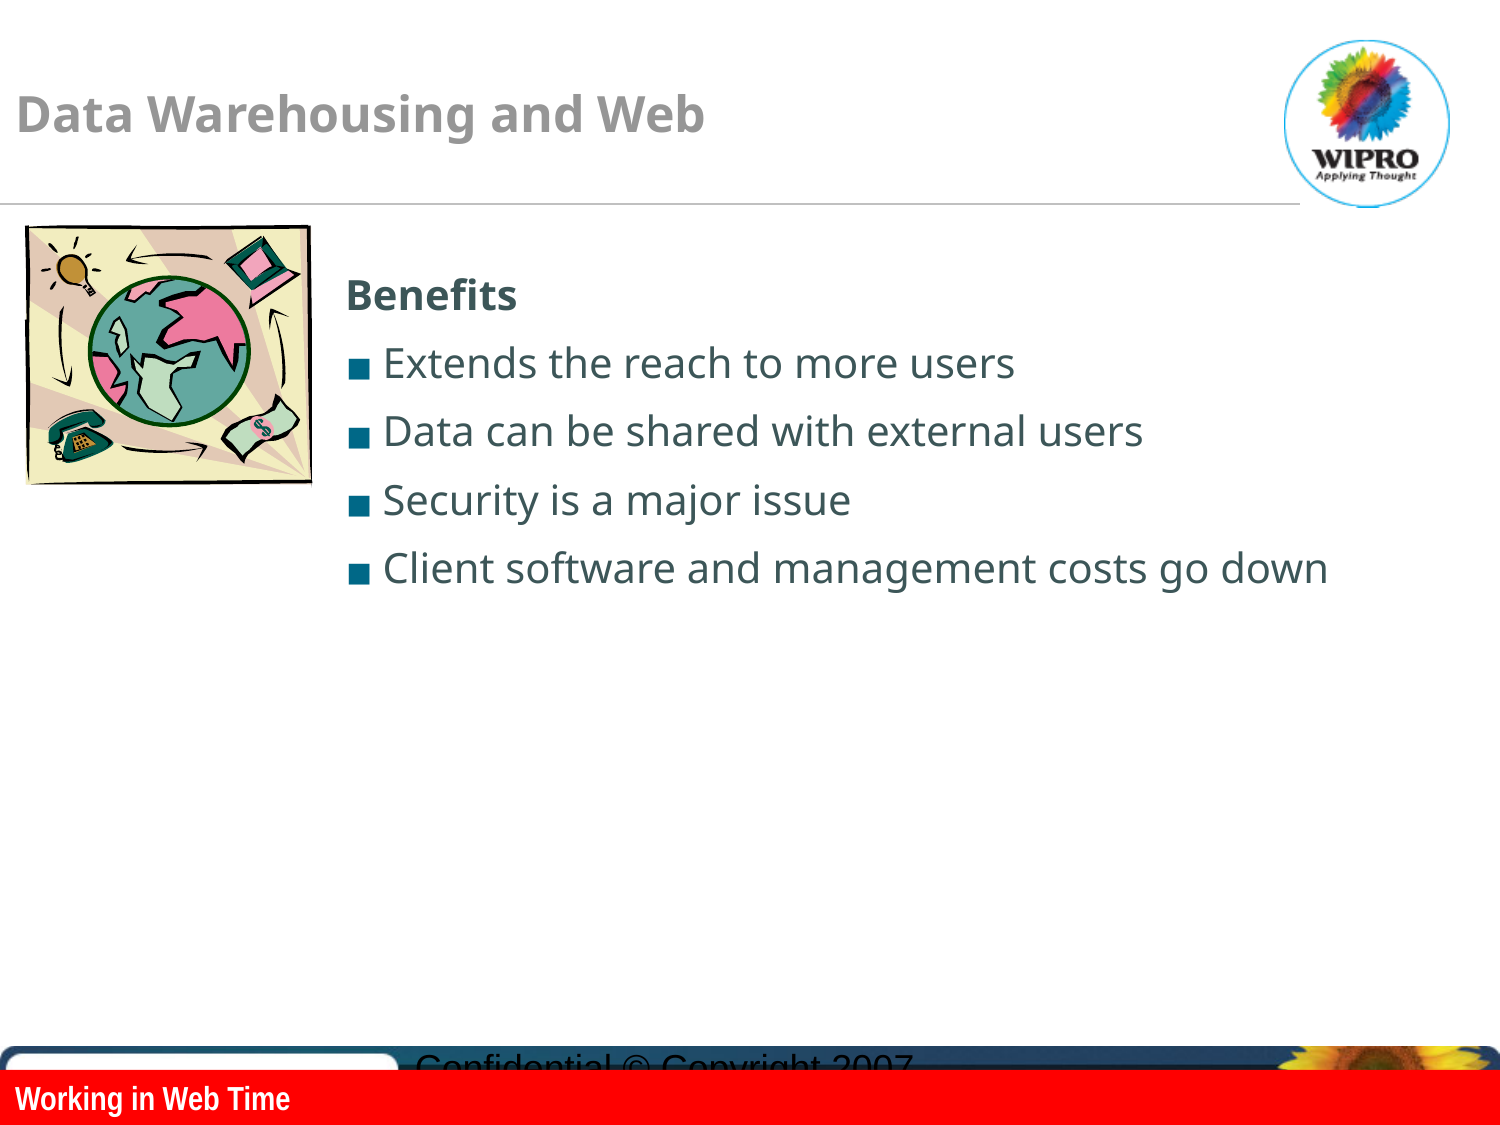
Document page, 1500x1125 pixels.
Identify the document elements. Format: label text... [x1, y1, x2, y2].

picture [1284, 37, 1450, 208]
footer Confidential © Copyright 2007 Wipro Ltd [399, 1057, 975, 1069]
picture [0, 1046, 1500, 1069]
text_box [24, 224, 313, 488]
text_box Working in Web Time [0, 1069, 1500, 1125]
list Benefits Extends the reach to more users Data can be shared with external users Security is a major issue Client software and management costs go down [329, 251, 1416, 810]
title Data Warehousing and Web [0, 24, 1300, 200]
